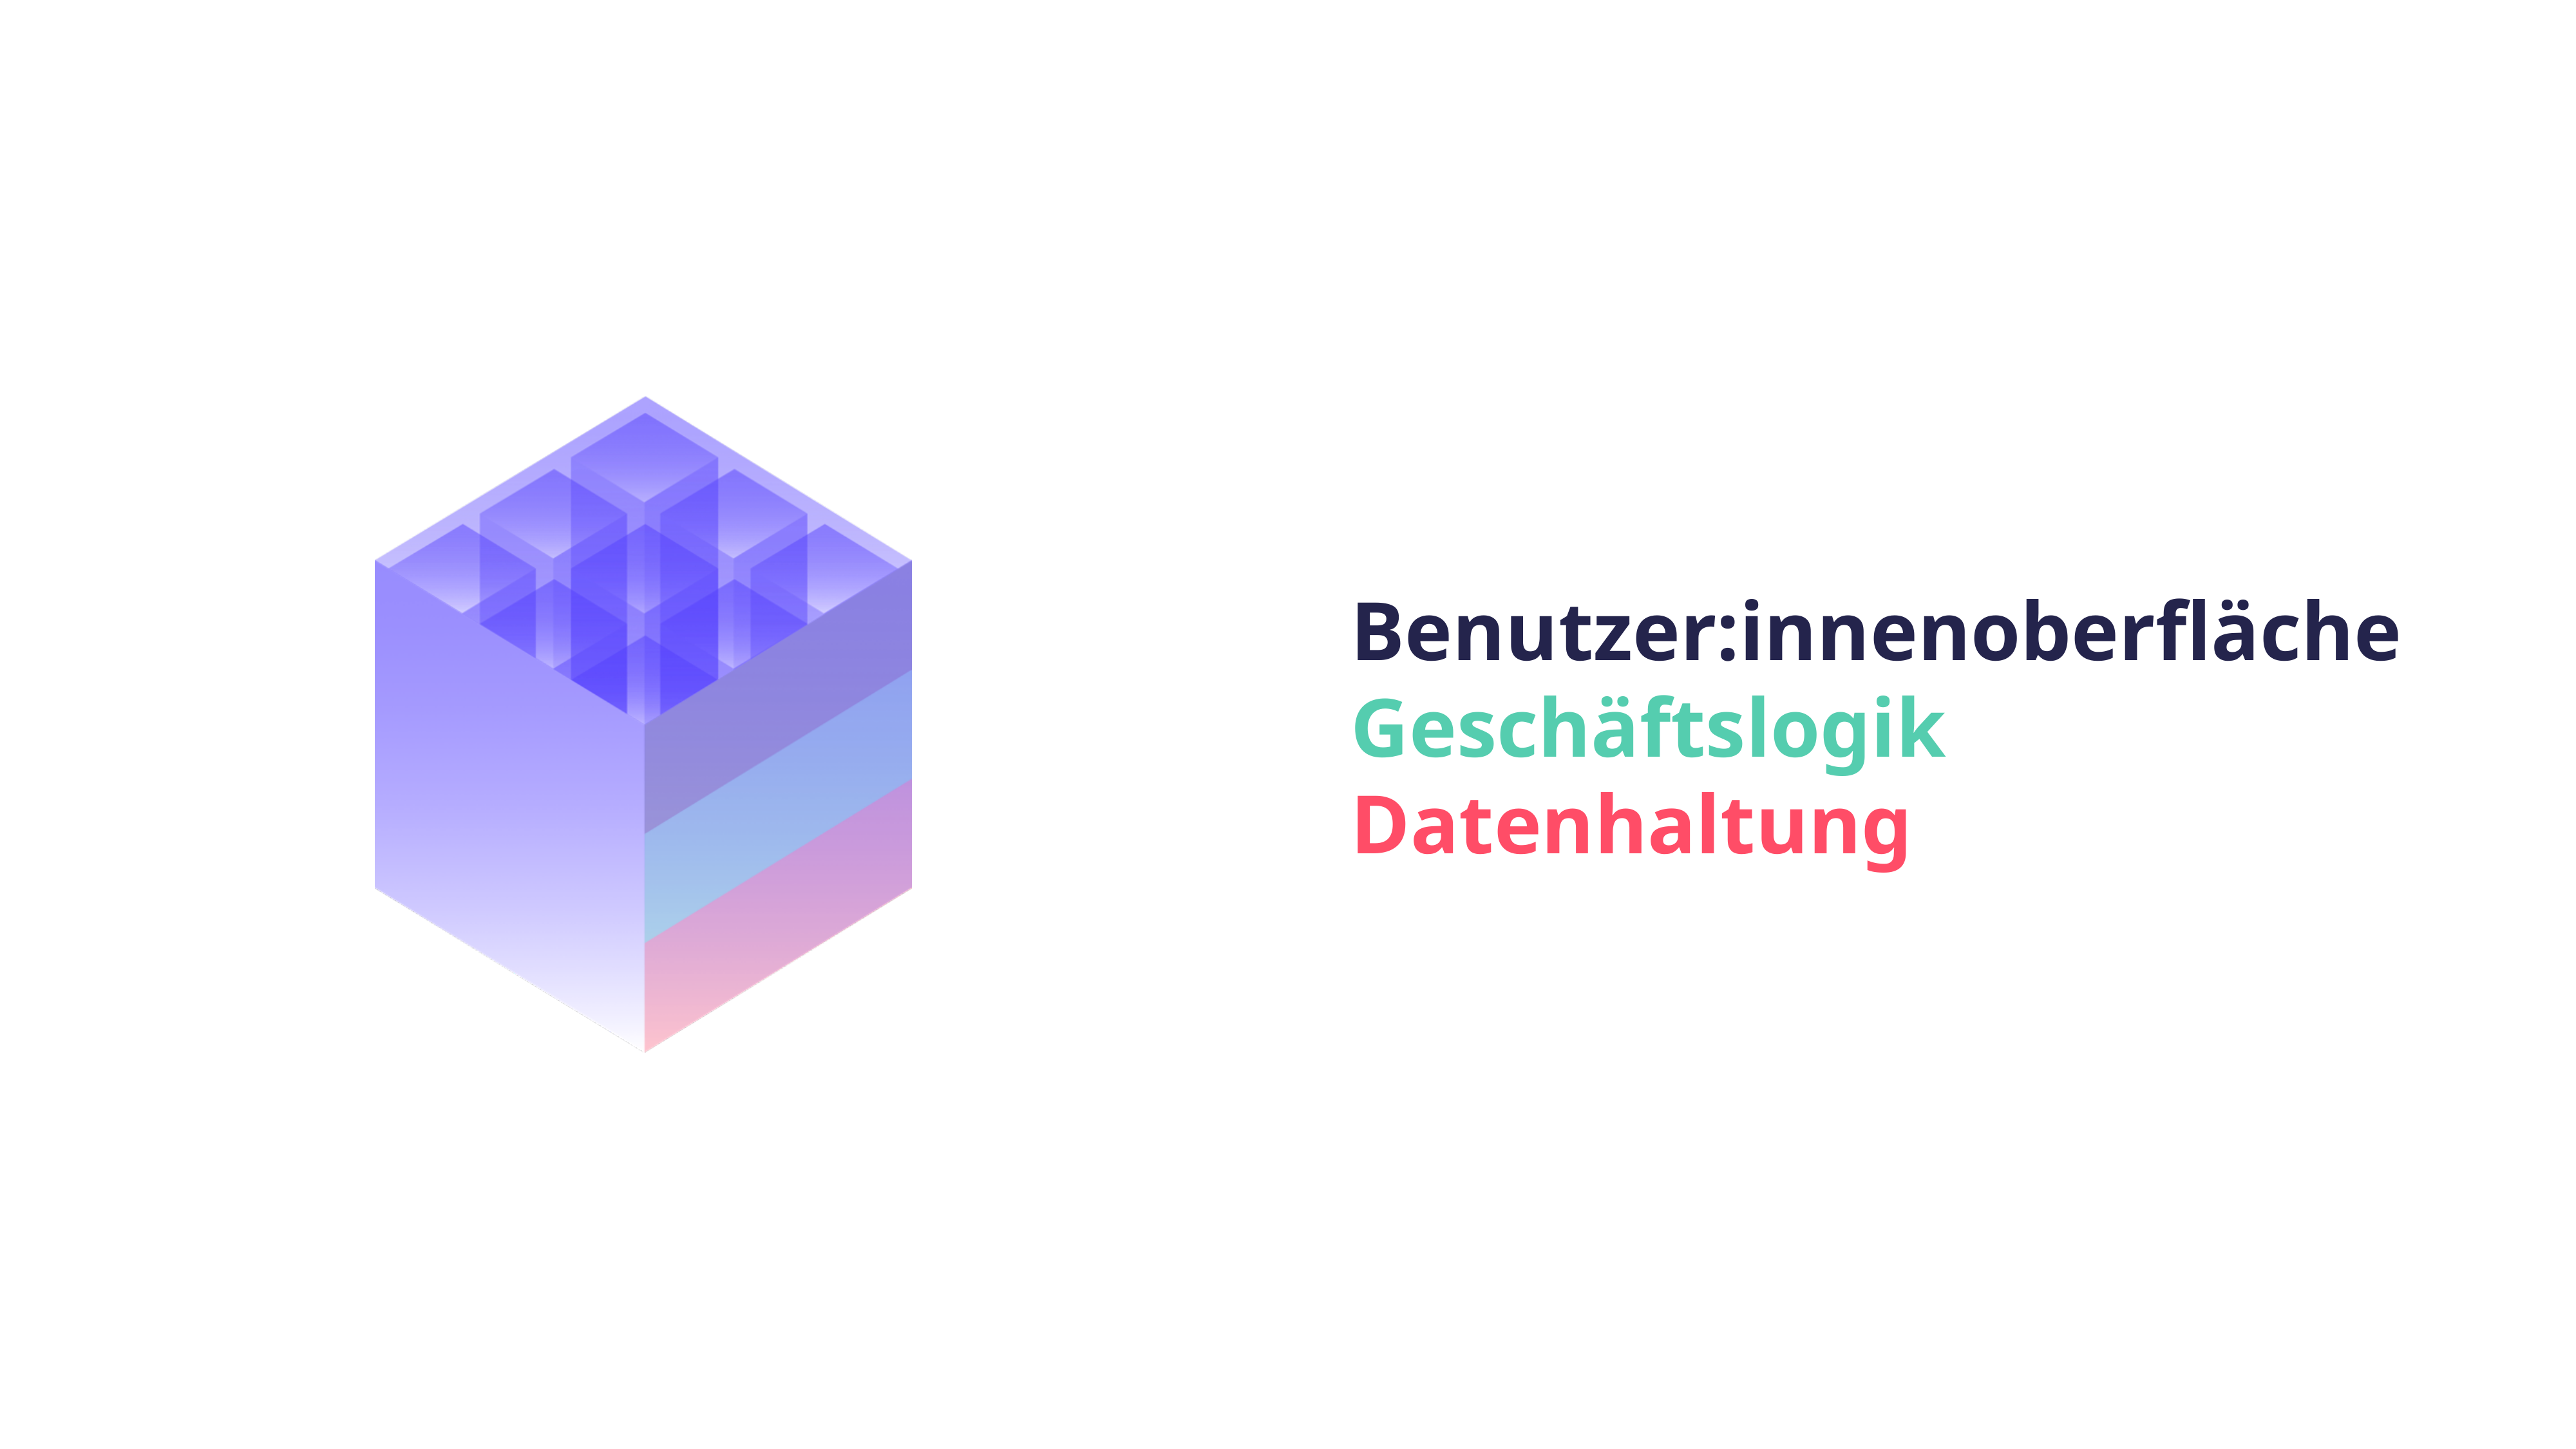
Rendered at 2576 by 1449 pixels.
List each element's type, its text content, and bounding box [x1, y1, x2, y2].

list Benutzer:innenoberfläche Geschäftslogik Datenhaltung [1350, 127, 2422, 1323]
picture [375, 396, 912, 1053]
